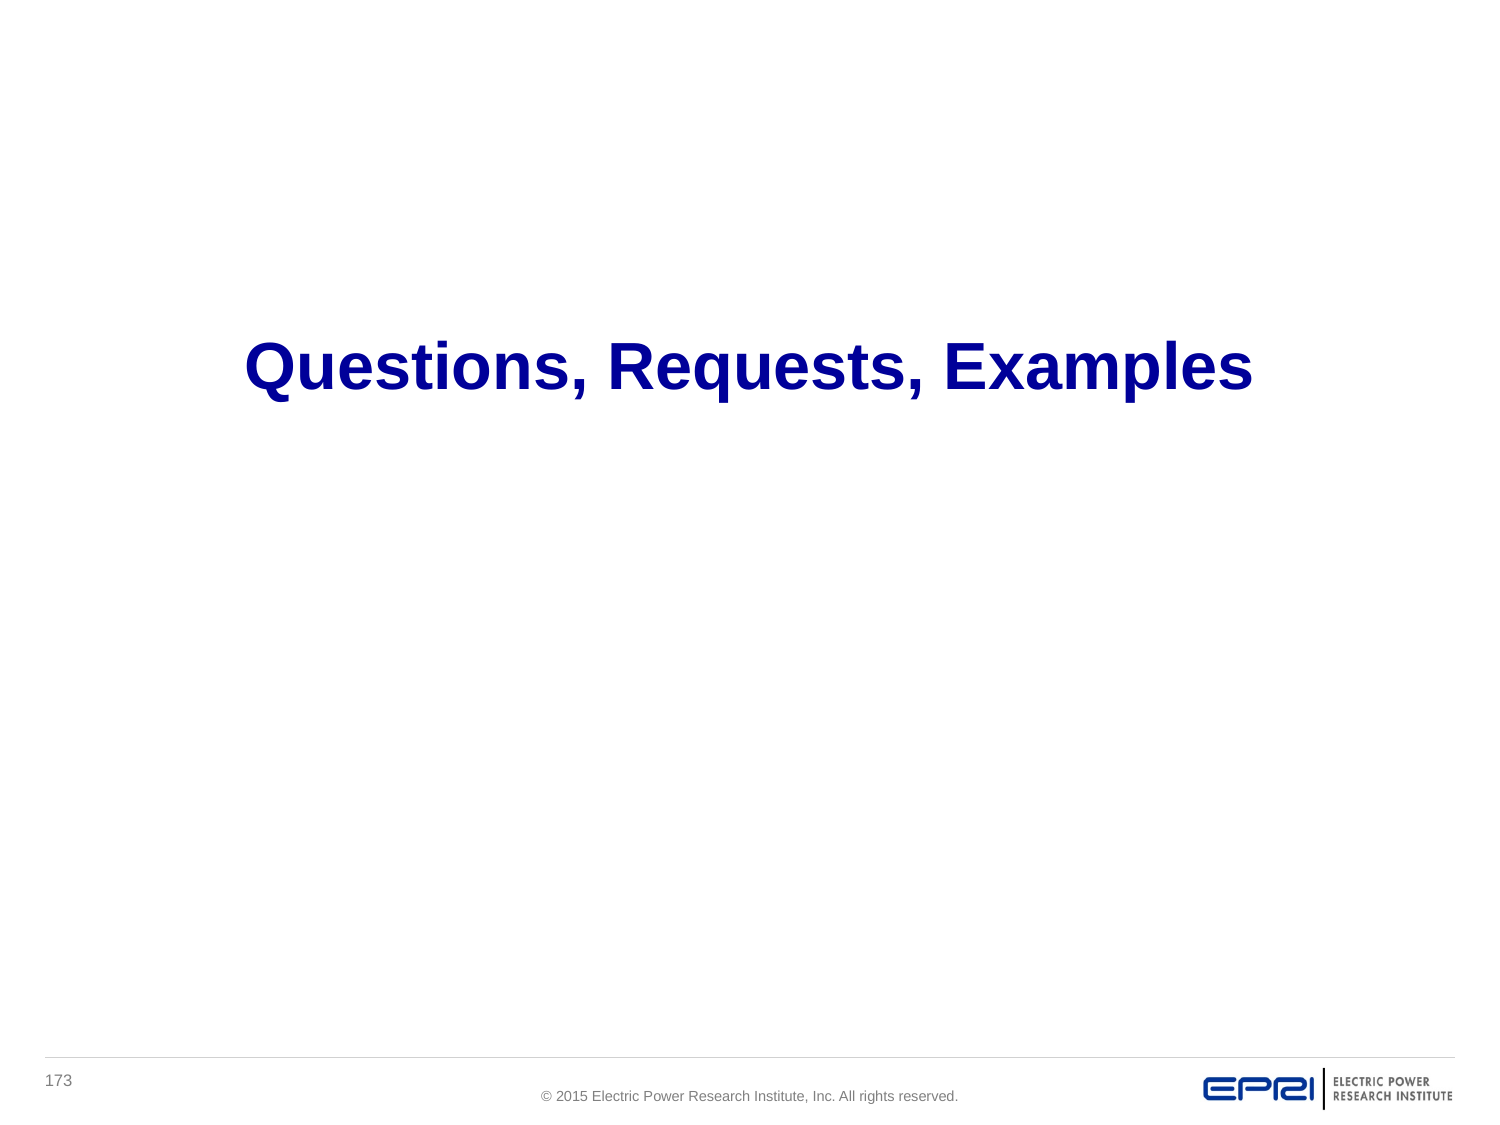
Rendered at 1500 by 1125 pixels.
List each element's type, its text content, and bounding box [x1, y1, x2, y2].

title Questions, Requests, Examples [59, 314, 1441, 541]
picture [1200, 1064, 1455, 1113]
